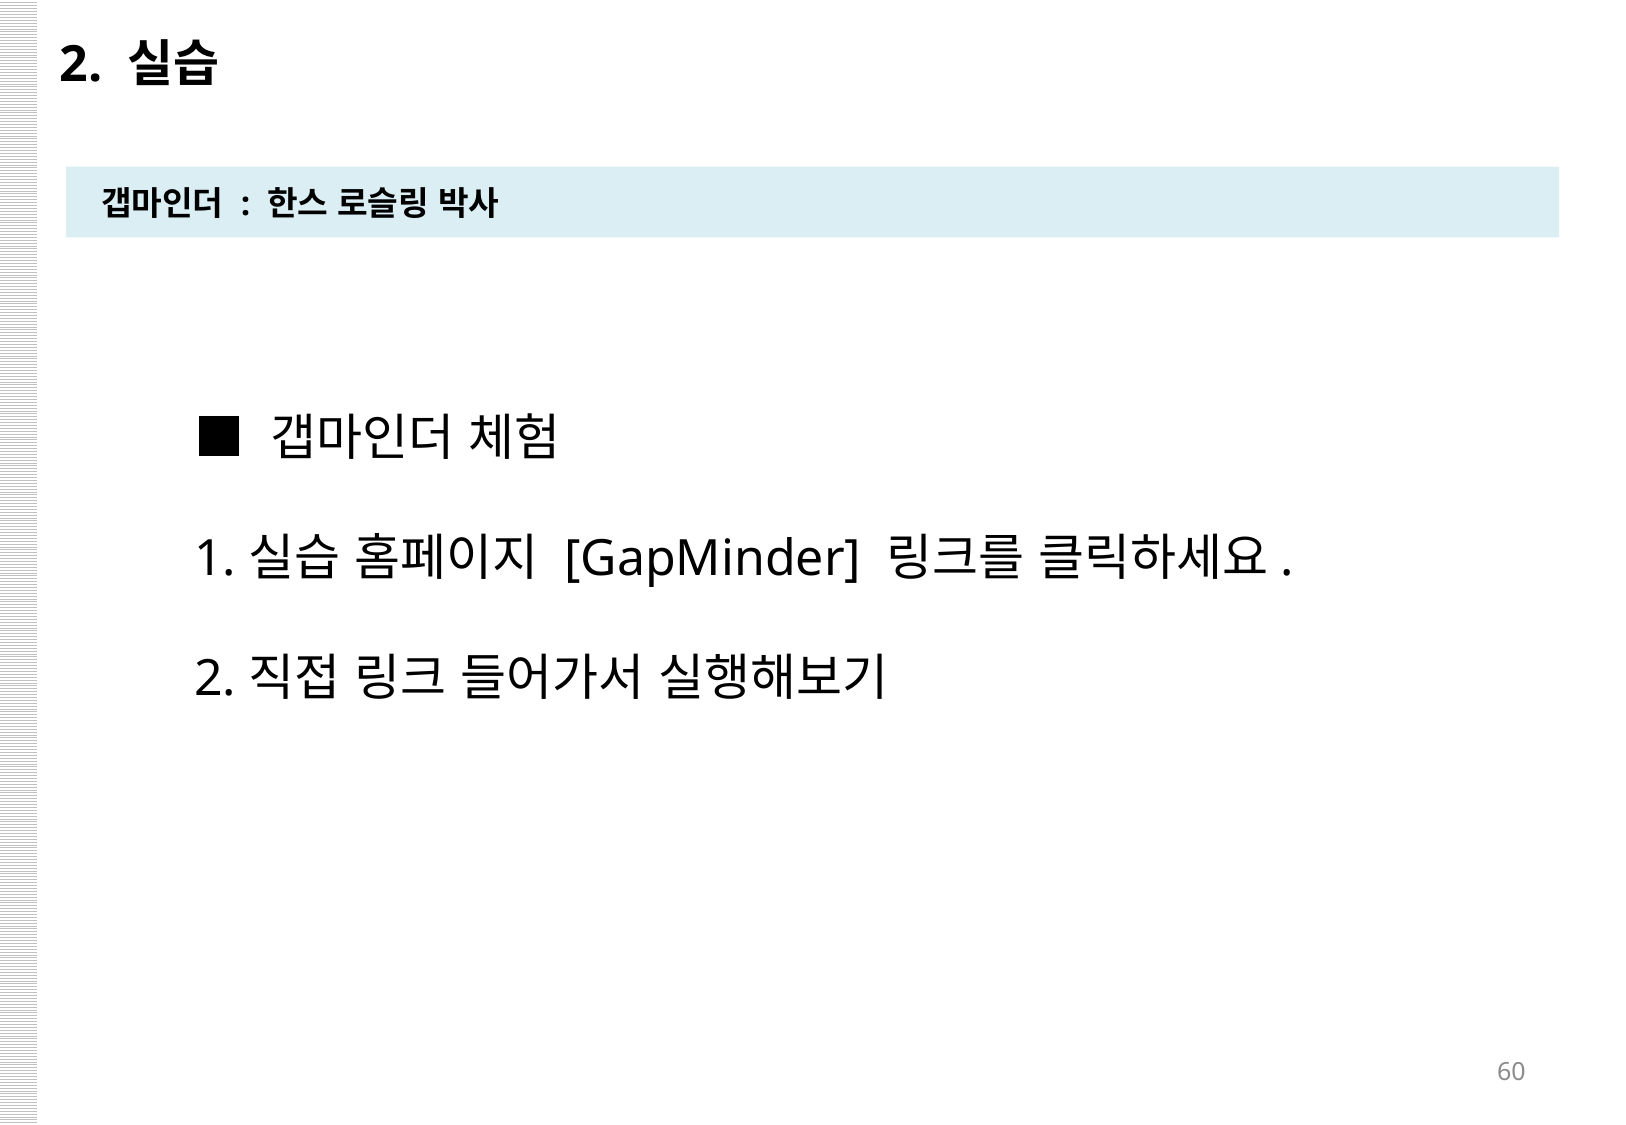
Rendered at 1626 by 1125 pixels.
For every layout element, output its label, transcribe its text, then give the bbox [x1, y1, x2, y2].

text_box ■ 갭마인더 체험 1.실습 홈페이지 [GapMinder] 링크를 클릭하세요. 2.직접 링크 들어가서 실행해보기 [179, 398, 1385, 714]
text_box 2. 실습 [44, 23, 1508, 114]
text_box 갭마인더 : 한스 로슬링 박사 [65, 166, 1560, 238]
